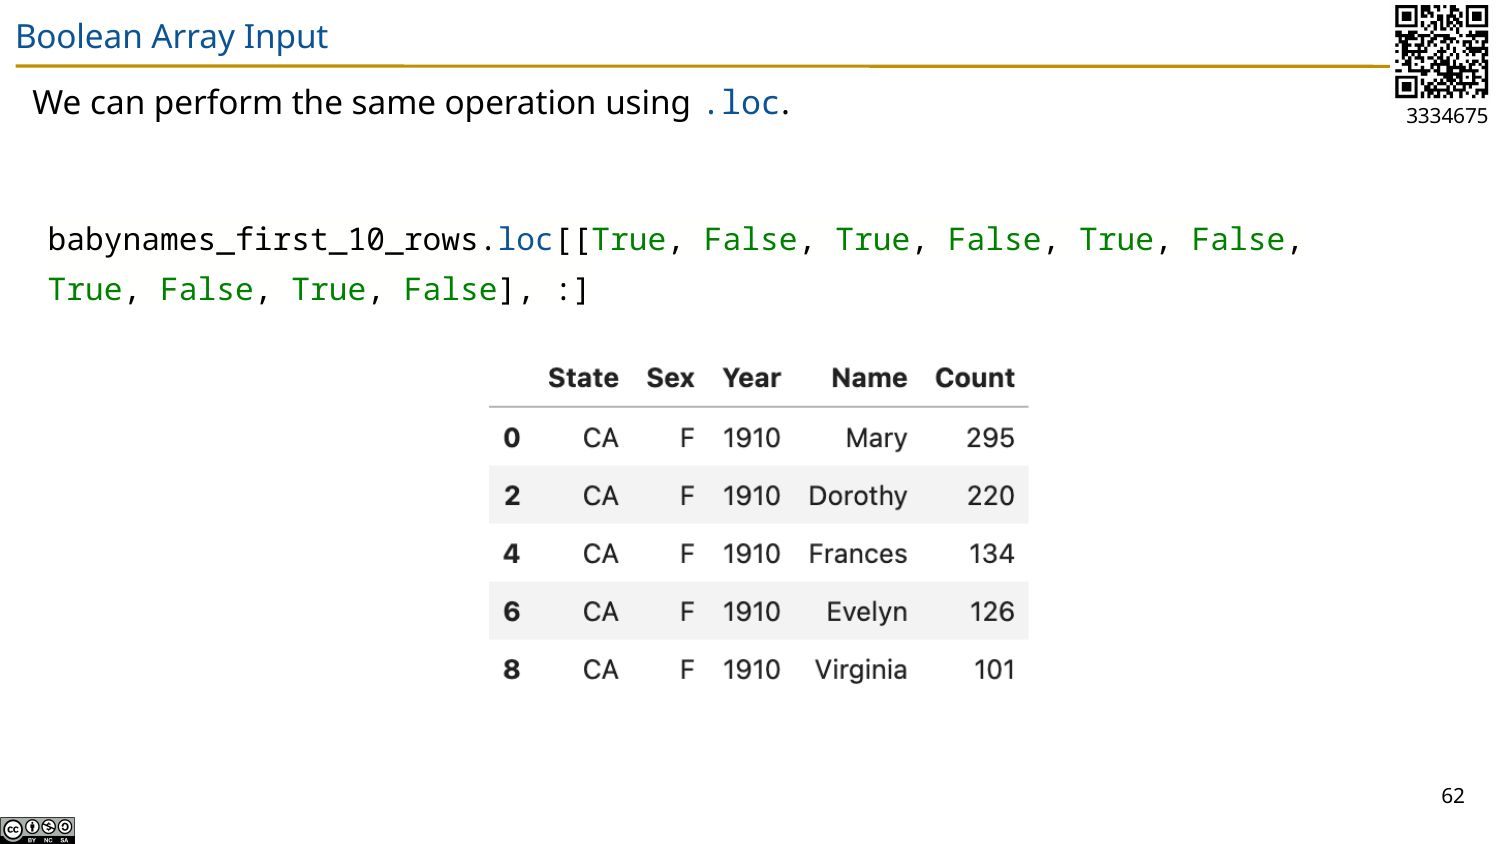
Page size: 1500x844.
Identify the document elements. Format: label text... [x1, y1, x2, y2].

picture [487, 353, 1043, 713]
picture [1398, 0, 1493, 103]
slide_number 62 [1389, 764, 1480, 830]
picture [0, 817, 75, 844]
title Boolean Array Input [0, 0, 1398, 65]
text_box babynames_first_10_rows.loc[[True, False, True, False, True, False, True, False, True, False], :] [32, 190, 1369, 322]
list We can perform the same operation using .loc. [17, 65, 1416, 627]
